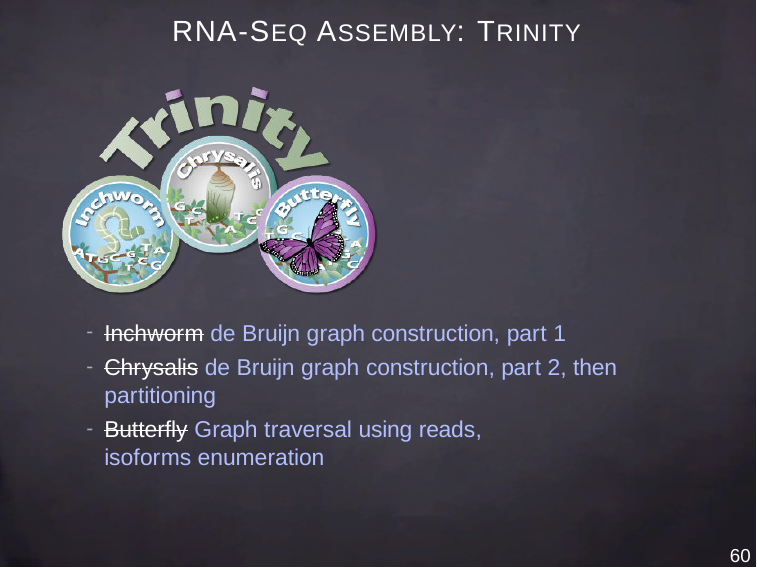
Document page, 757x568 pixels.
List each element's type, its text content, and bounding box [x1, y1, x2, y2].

text_box [58, 86, 378, 297]
text_box Inchworm de Bruijn graph construction, part 1 Chrysalis de Bruijn graph construction, part 2, then partitioning Butterfly Graph traversal using reads, isoforms enumeration [84, 318, 619, 471]
slide_number 60 [725, 543, 755, 568]
picture [0, 0, 756, 567]
title RNA-SEQ ASSEMBLY: TRINITY [65, 12, 691, 107]
